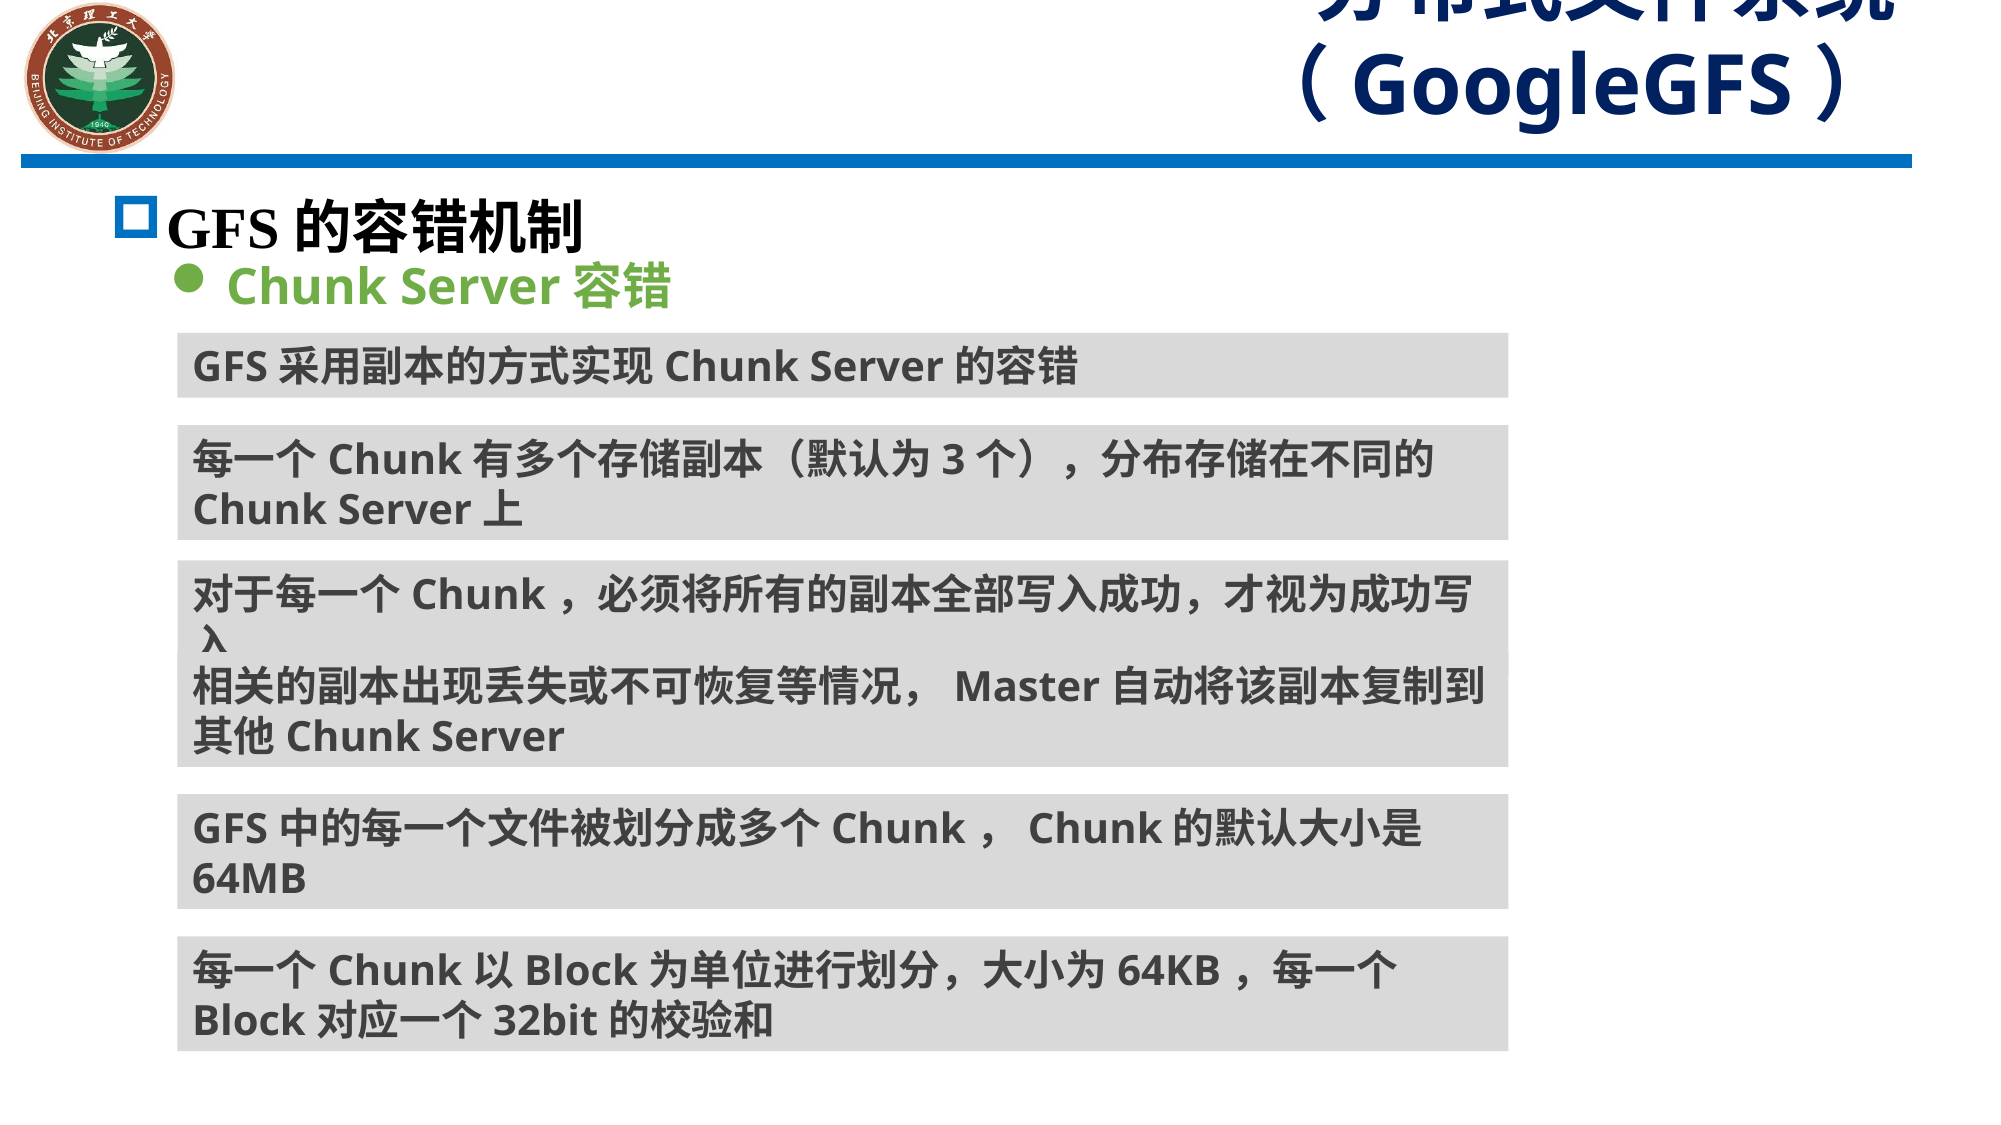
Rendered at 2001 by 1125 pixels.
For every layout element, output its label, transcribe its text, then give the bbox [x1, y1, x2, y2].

text_box 对于每一个Chunk，必须将所有的副本全部写入成功，才视为成功写入 [177, 560, 1509, 652]
text_box 相关的副本出现丢失或不可恢复等情况，Master自动将该副本复制到其他Chunk Server [177, 652, 1509, 767]
text_box GFS采用副本的方式实现Chunk Server的容错 [177, 332, 1509, 398]
text_box Chunk Server容错 [155, 246, 688, 322]
text_box 每一个Chunk有多个存储副本（默认为3个），分布存储在不同的Chunk Server上 [177, 425, 1509, 540]
text_box [21, 154, 1912, 168]
text_box 每一个Chunk以Block为单位进行划分，大小为64KB，每一个Block对应一个32bit的校验和 [177, 936, 1509, 1052]
text_box GFS中的每一个文件被划分成多个Chunk，Chunk的默认大小是64MB [177, 794, 1509, 909]
picture [21, 0, 178, 156]
text_box 分布式文件系统（GoogleGFS） [664, 51, 1912, 139]
text_box GFS的容错机制 [95, 182, 600, 268]
